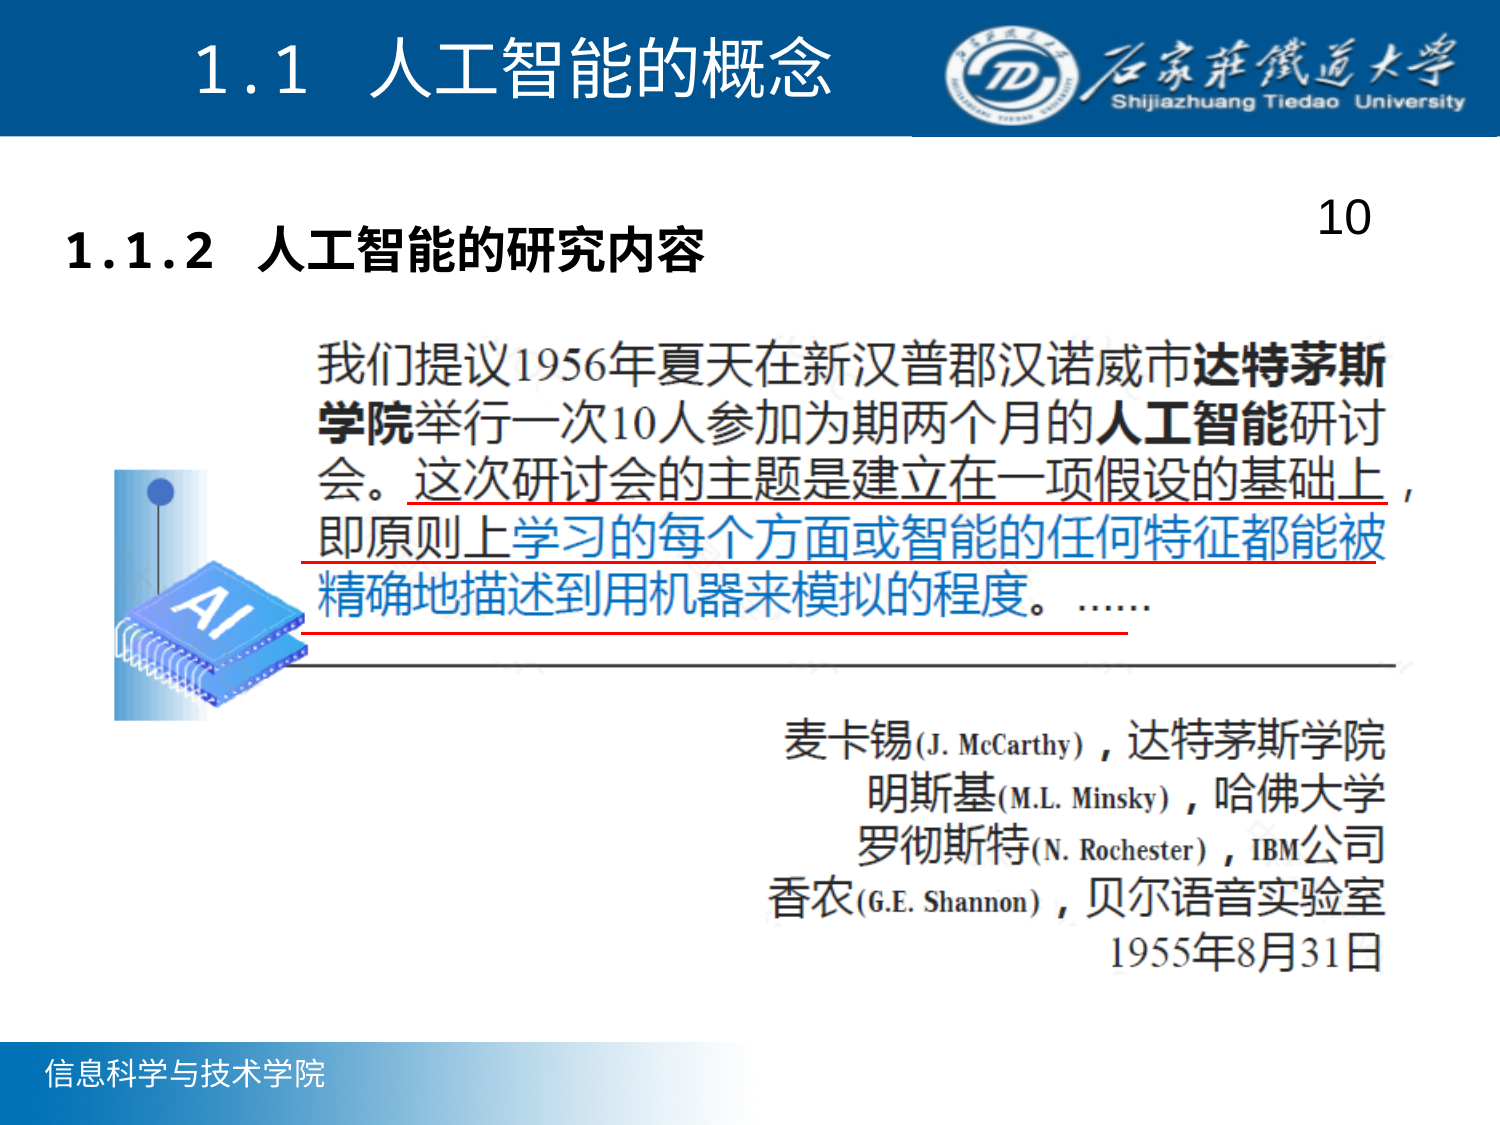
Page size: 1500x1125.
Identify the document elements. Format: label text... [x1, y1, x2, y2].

text_box 10 [1301, 177, 1388, 252]
text_box 1.1.2 人工智能的研究内容 [53, 177, 848, 308]
picture [912, 0, 1497, 137]
picture [112, 326, 1425, 985]
picture [0, 1042, 1500, 1125]
text_box 1.1 人工智能的概念 [176, 19, 850, 194]
